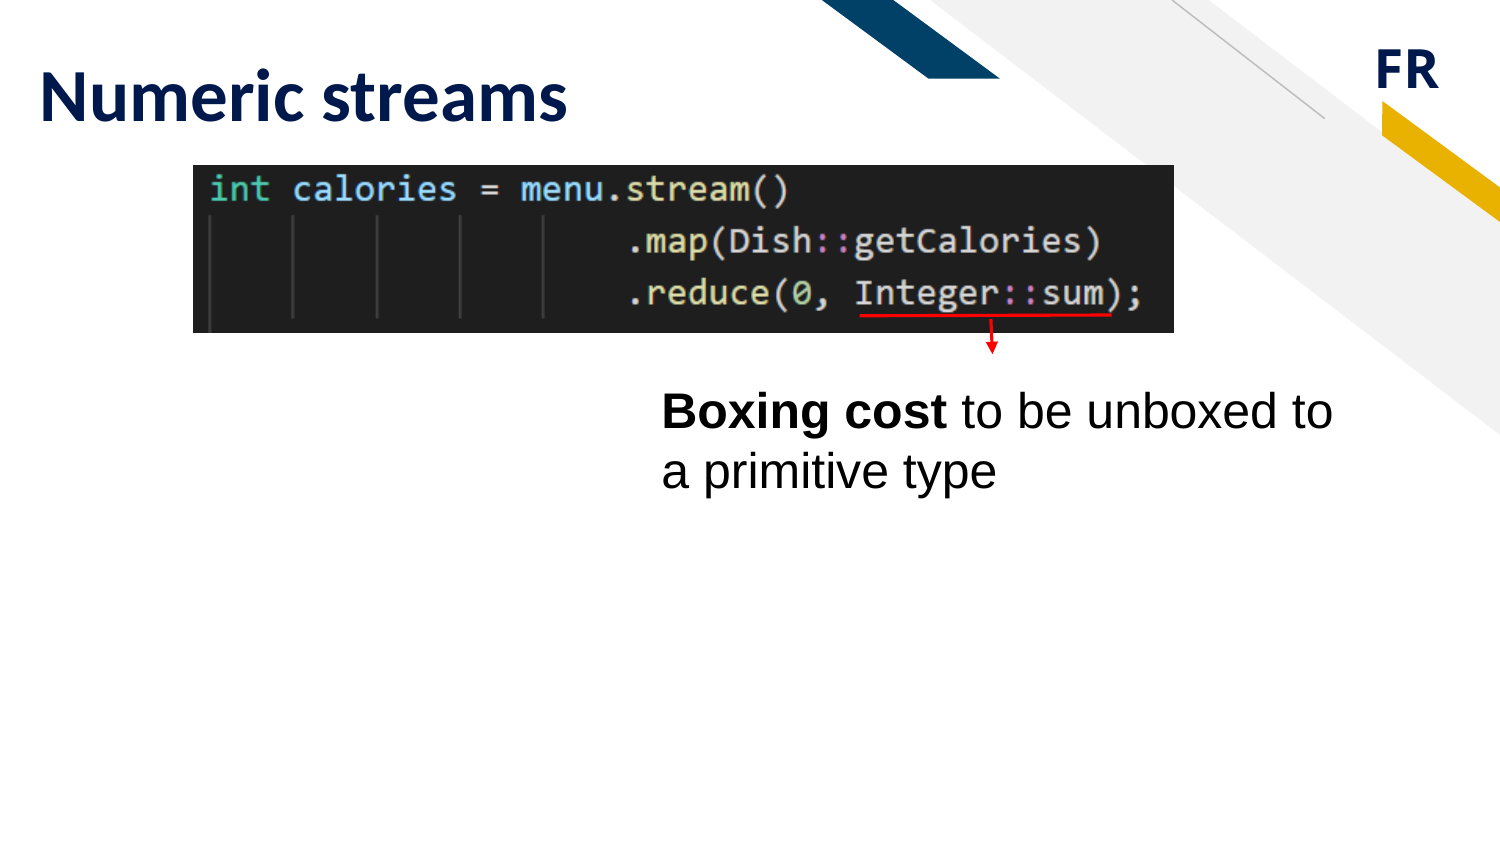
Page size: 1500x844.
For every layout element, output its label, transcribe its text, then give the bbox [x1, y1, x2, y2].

list Boxing cost to be unboxed to a primitive type [646, 357, 1358, 521]
title Numeric streams [28, 37, 1098, 219]
picture [193, 165, 1174, 333]
